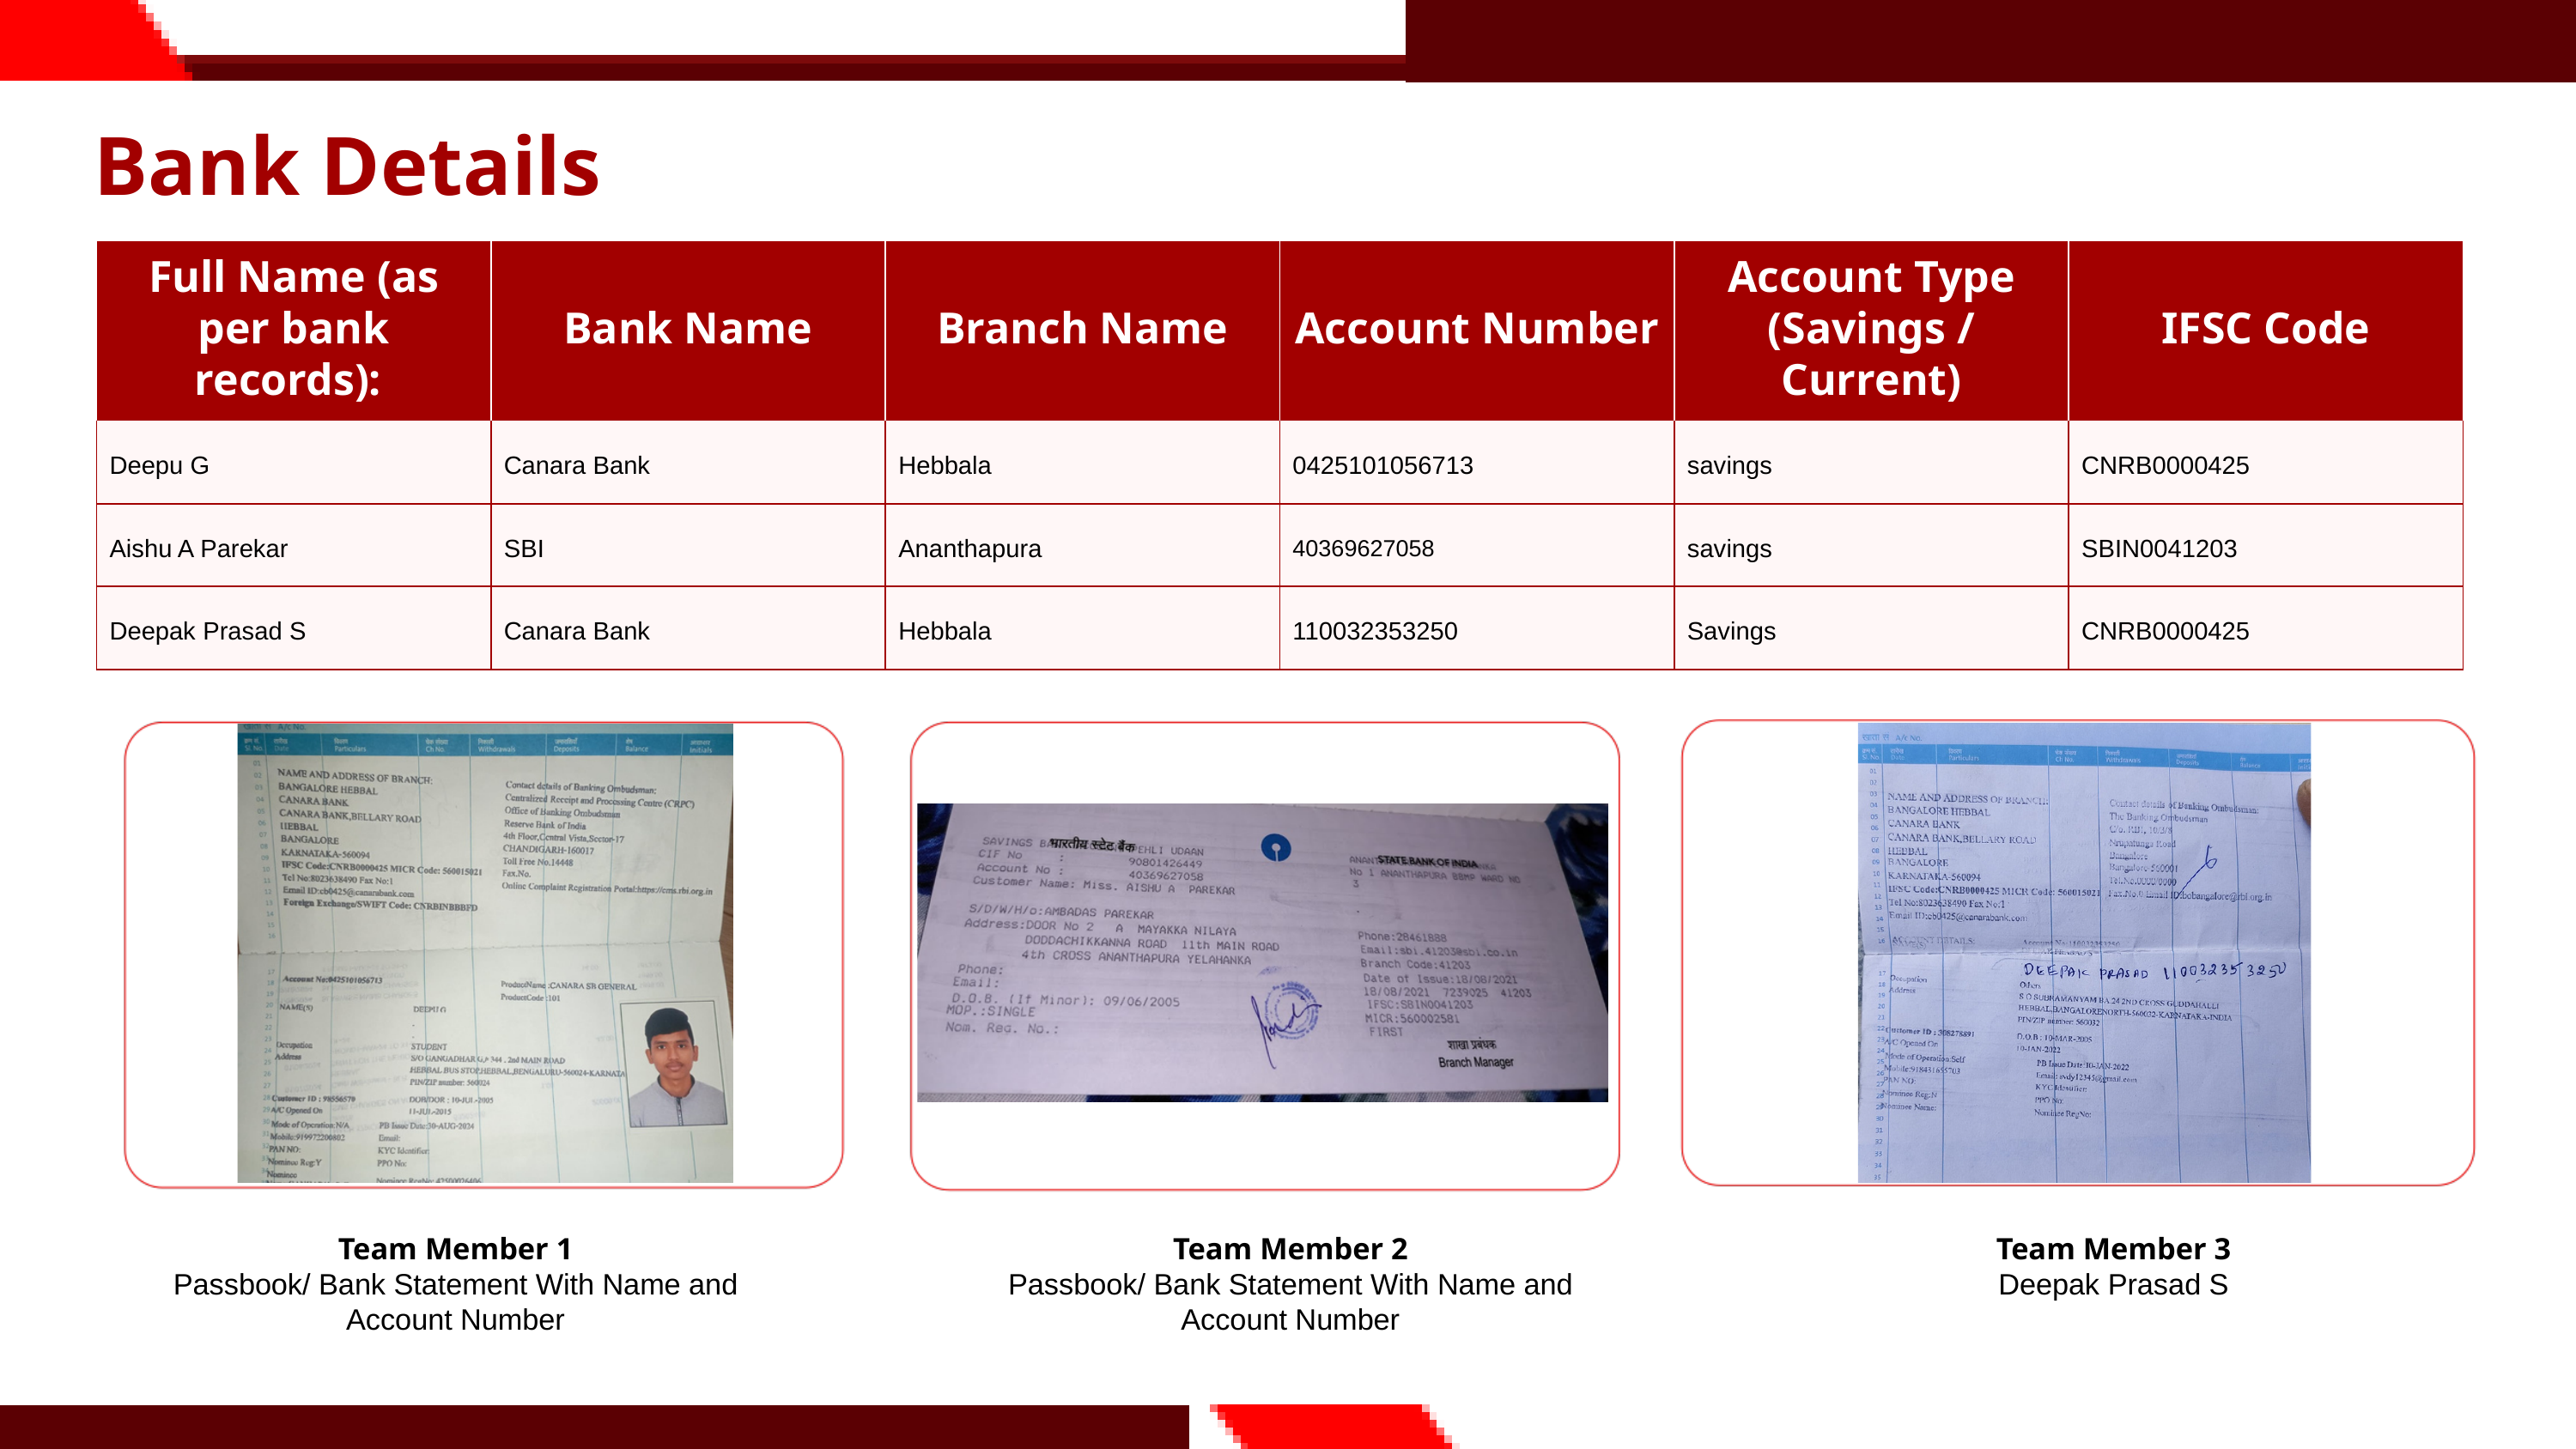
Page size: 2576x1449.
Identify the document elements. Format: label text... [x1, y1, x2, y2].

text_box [1405, 0, 2576, 83]
table_header Full Name (as per bank records): [97, 241, 490, 421]
text_box [123, 719, 2479, 1193]
table_cell CNRB0000425 [2069, 421, 2463, 503]
table_header IFSC Code [2069, 241, 2463, 421]
text_box [1857, 723, 2312, 1183]
text_box [917, 803, 1608, 1102]
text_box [0, 1404, 1189, 1449]
table_cell 40369627058 [1280, 505, 1674, 585]
table_cell Canara Bank [492, 587, 884, 669]
text_box [237, 724, 733, 1183]
table_cell SBI [492, 505, 884, 585]
table_cell 0425101056713 [1280, 421, 1674, 503]
text_box [1191, 1404, 2576, 1449]
text_box Team Member 1 Passbook/ Bank Statement With Name and Account Number [137, 1229, 774, 1337]
table_cell Hebbala [886, 587, 1279, 669]
table_cell Ananthapura [886, 505, 1279, 585]
table_cell Deepu G [97, 421, 490, 503]
text_box Bank Details [94, 114, 1788, 212]
text_box Team Member 3 Deepak Prasad S [1795, 1229, 2432, 1301]
text_box Team Member 2 Passbook/ Bank Statement With Name and Account Number [973, 1229, 1608, 1337]
table_cell Canara Bank [492, 421, 884, 503]
table_cell Hebbala [886, 421, 1279, 503]
table_cell Savings [1675, 587, 2068, 669]
text_box [0, 0, 1401, 81]
table_cell Aishu A Parekar [97, 505, 490, 585]
table_header Bank Name [492, 241, 884, 421]
table_header Account Type (Savings / Current) [1675, 241, 2068, 421]
table_cell CNRB0000425 [2069, 587, 2463, 669]
table_header Account Number [1280, 241, 1674, 421]
table_header Branch Name [886, 241, 1279, 421]
table_cell savings [1675, 421, 2068, 503]
table_cell savings [1675, 505, 2068, 585]
table_cell Deepak Prasad S [97, 587, 490, 669]
table_cell SBIN0041203 [2069, 505, 2463, 585]
table_cell 110032353250 [1280, 587, 1674, 669]
